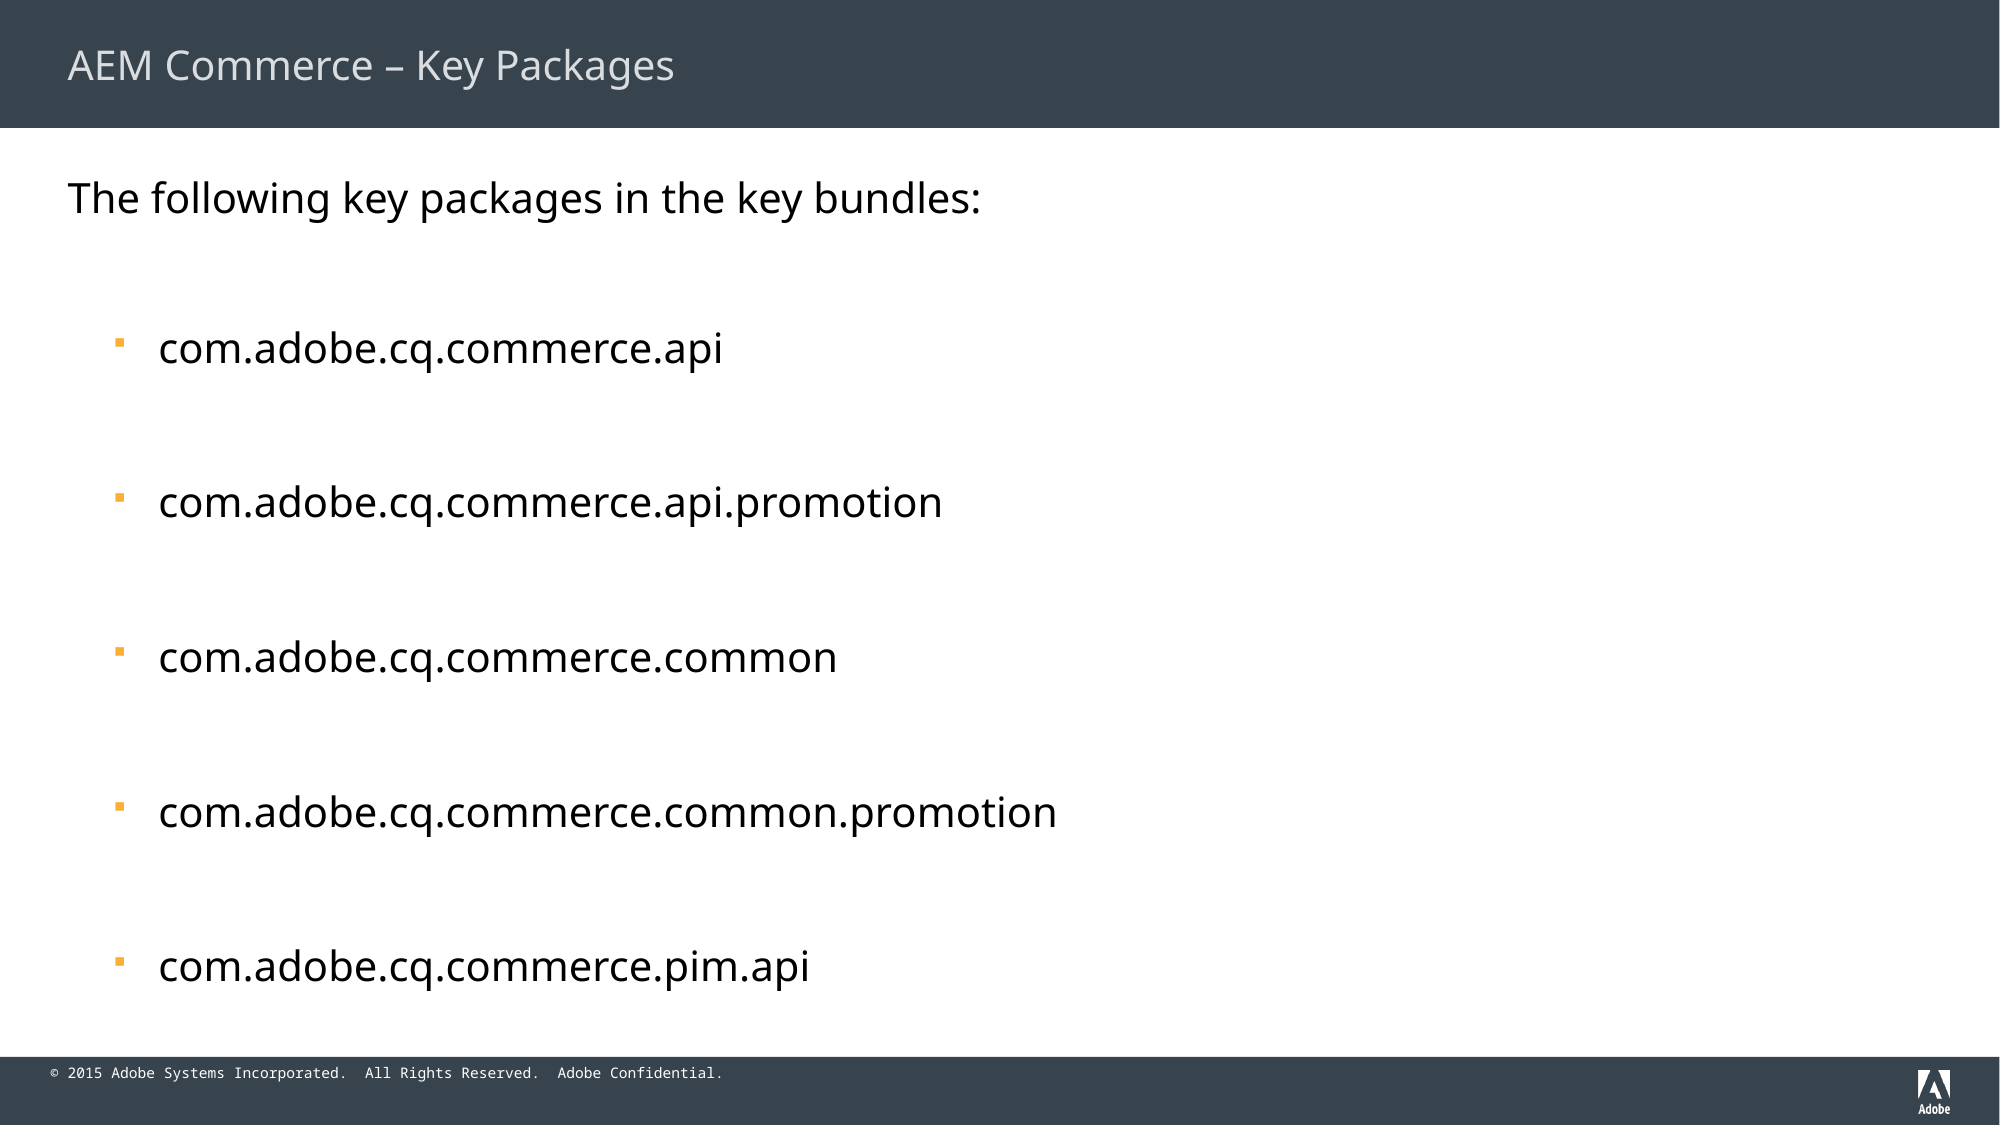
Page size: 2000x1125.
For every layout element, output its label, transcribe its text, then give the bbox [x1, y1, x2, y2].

title AEM Commerce – Key Packages [49, 30, 1950, 98]
picture [1918, 1070, 1950, 1114]
list The following key packages in the key bundles: com.adobe.cq.commerce.api com.adobe.cq.commerce.api.promotion com.adobe.cq.commerce.common com.adobe.cq.commerce.common.promotion com.adobe.cq.commerce.pim.api [49, 162, 1950, 1013]
